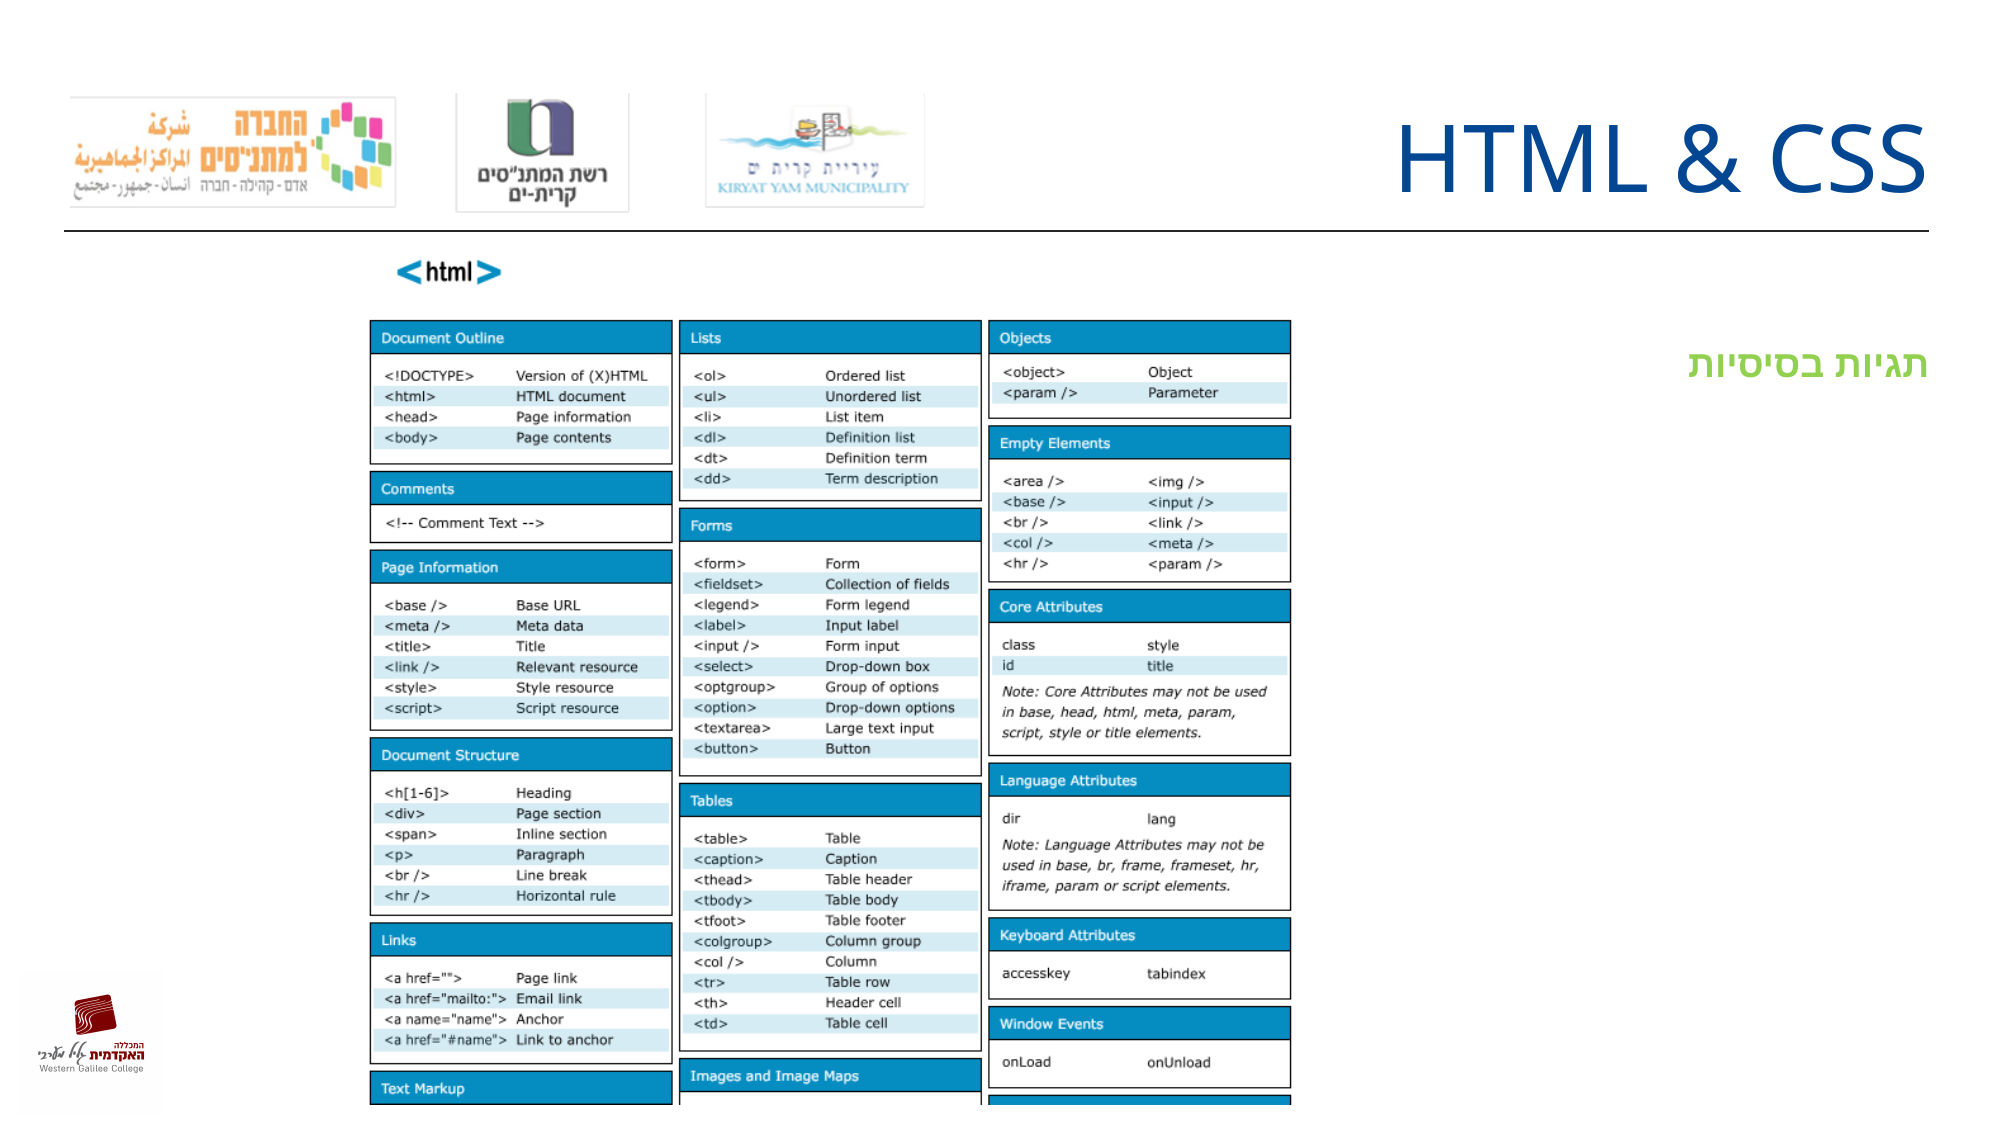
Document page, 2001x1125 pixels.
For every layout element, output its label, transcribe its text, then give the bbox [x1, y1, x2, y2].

picture [382, 1084, 390, 1093]
picture [18, 970, 164, 1116]
picture [389, 1084, 409, 1094]
text_box תגיות בסיסיות [1304, 309, 1930, 1043]
picture [458, 1086, 464, 1097]
title HTML & CSS [64, 55, 1930, 221]
picture [70, 93, 925, 213]
picture [361, 258, 1304, 1105]
picture [416, 1083, 452, 1094]
